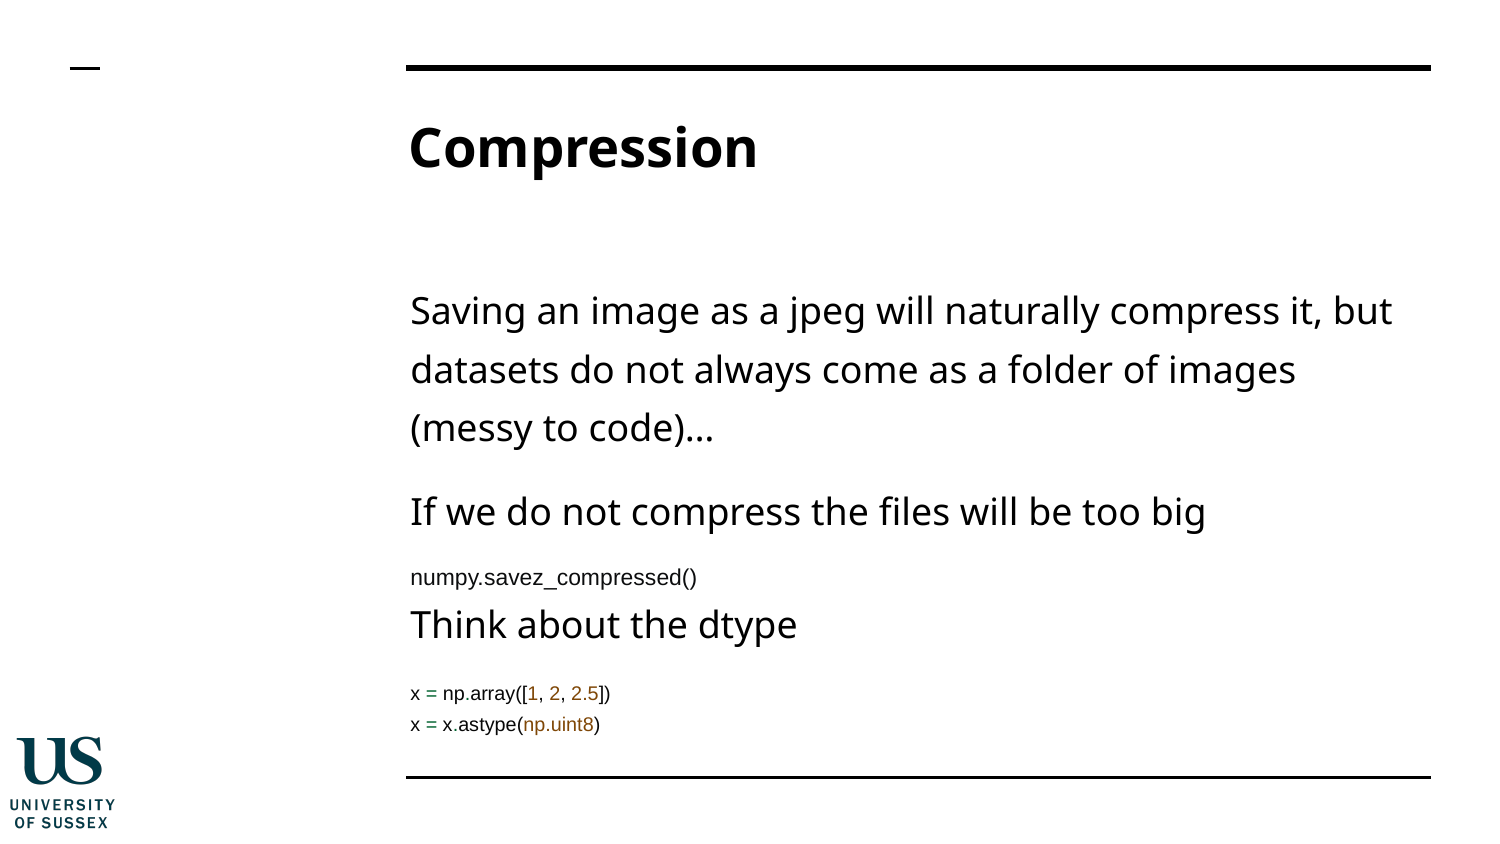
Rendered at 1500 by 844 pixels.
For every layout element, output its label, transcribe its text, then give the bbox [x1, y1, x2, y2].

list Saving an image as a jpeg will naturally compress it, but datasets do not always come as a folder of images (messy to code)… If we do not compress the files will be too big numpy.savez_compressed() Think about the dtype x = np.array([1, 2, 2.5]) x = x.astype(np.uint8) [395, 261, 1433, 755]
picture [0, 721, 123, 844]
title Compression [393, 94, 1431, 199]
